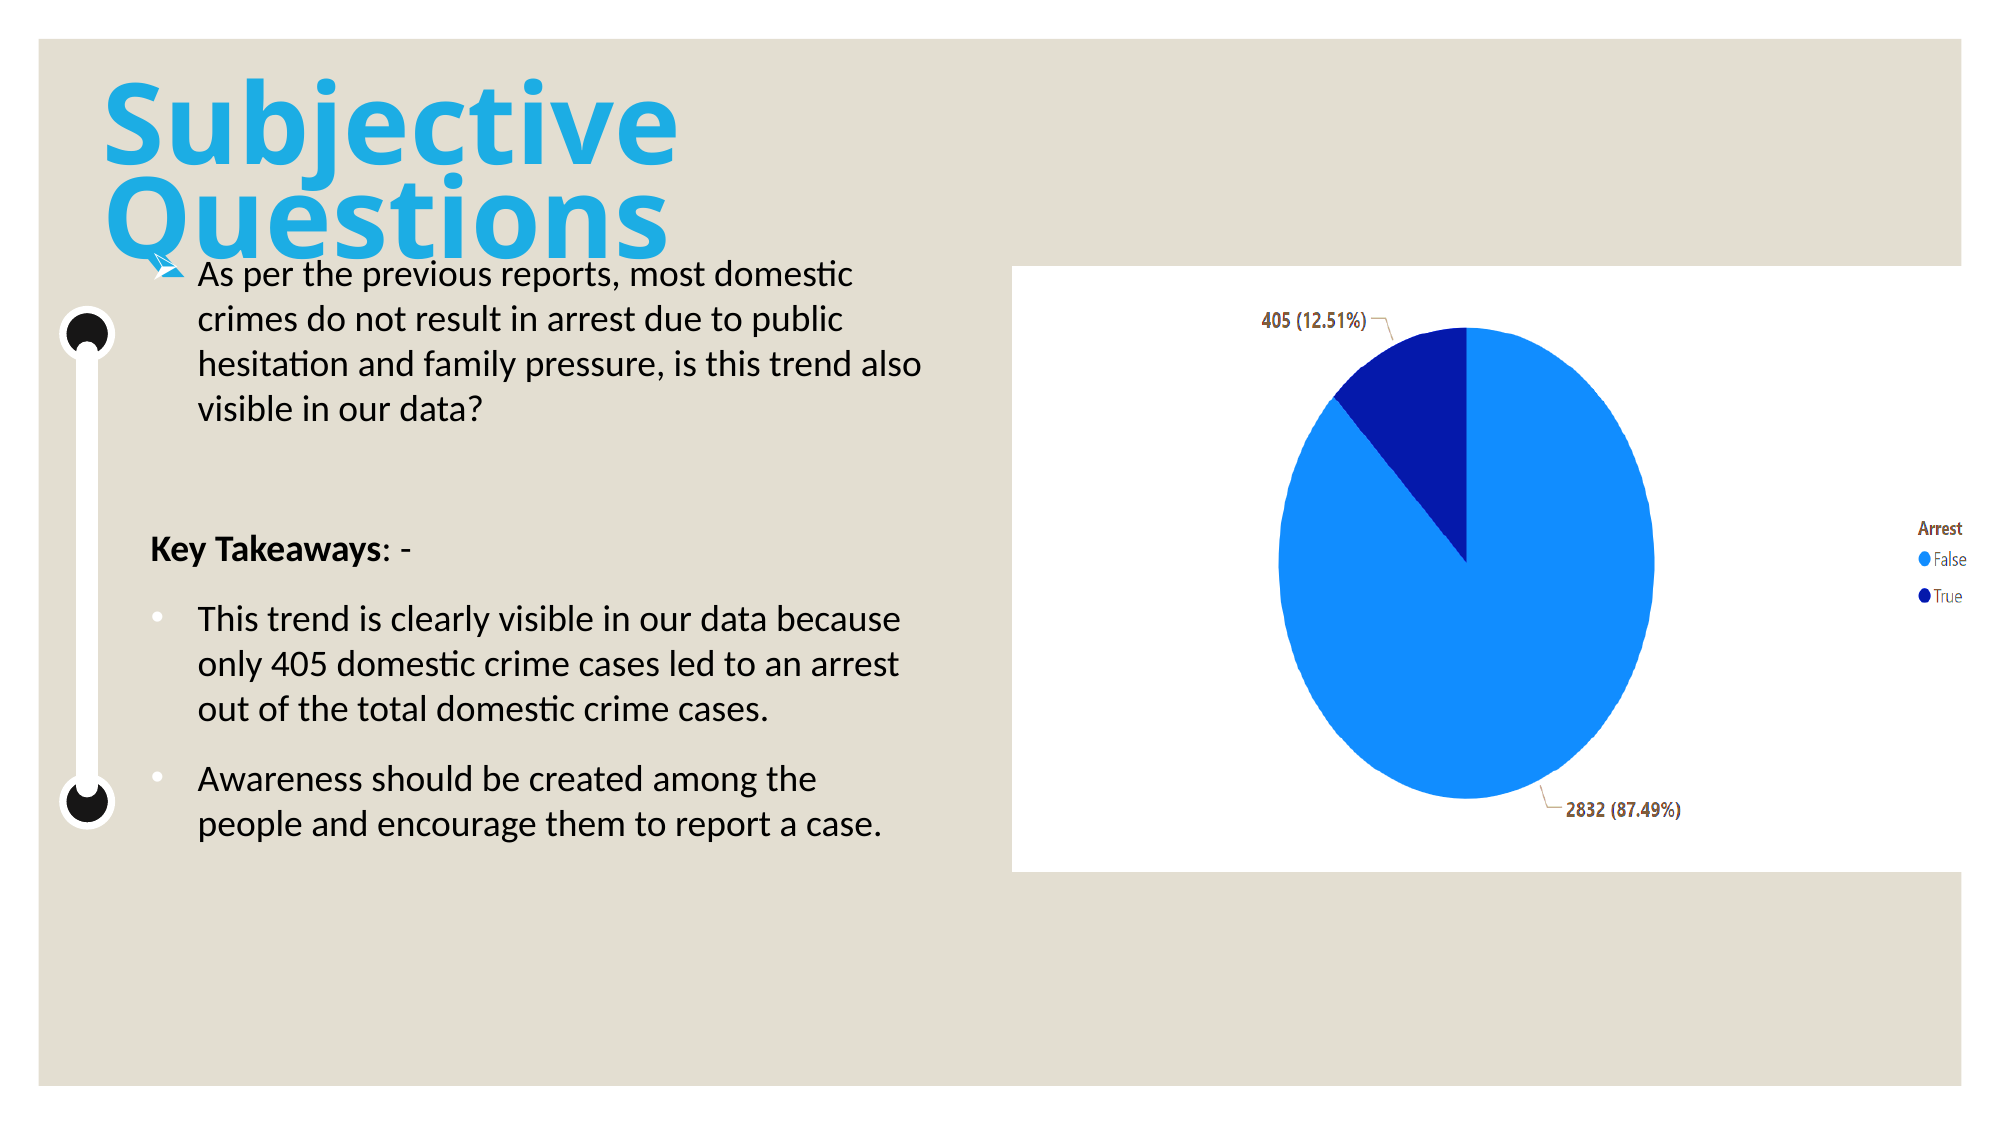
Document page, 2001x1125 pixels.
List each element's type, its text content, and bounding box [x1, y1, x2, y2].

text_box Subjective Questions [87, 81, 1261, 194]
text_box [62, 309, 112, 826]
text_box As per the previous reports, most domestic crimes do not result in arrest due to public hesitation and family pressure, is this trend also visible in our data? Key Takeaways: - This trend is clearly visible in our data because only 405 domestic crime cases led to an arrest out of the total domestic crime cases. Awareness should be created among the people and encourage them to report a case. [135, 241, 943, 1081]
picture [1012, 266, 1980, 872]
